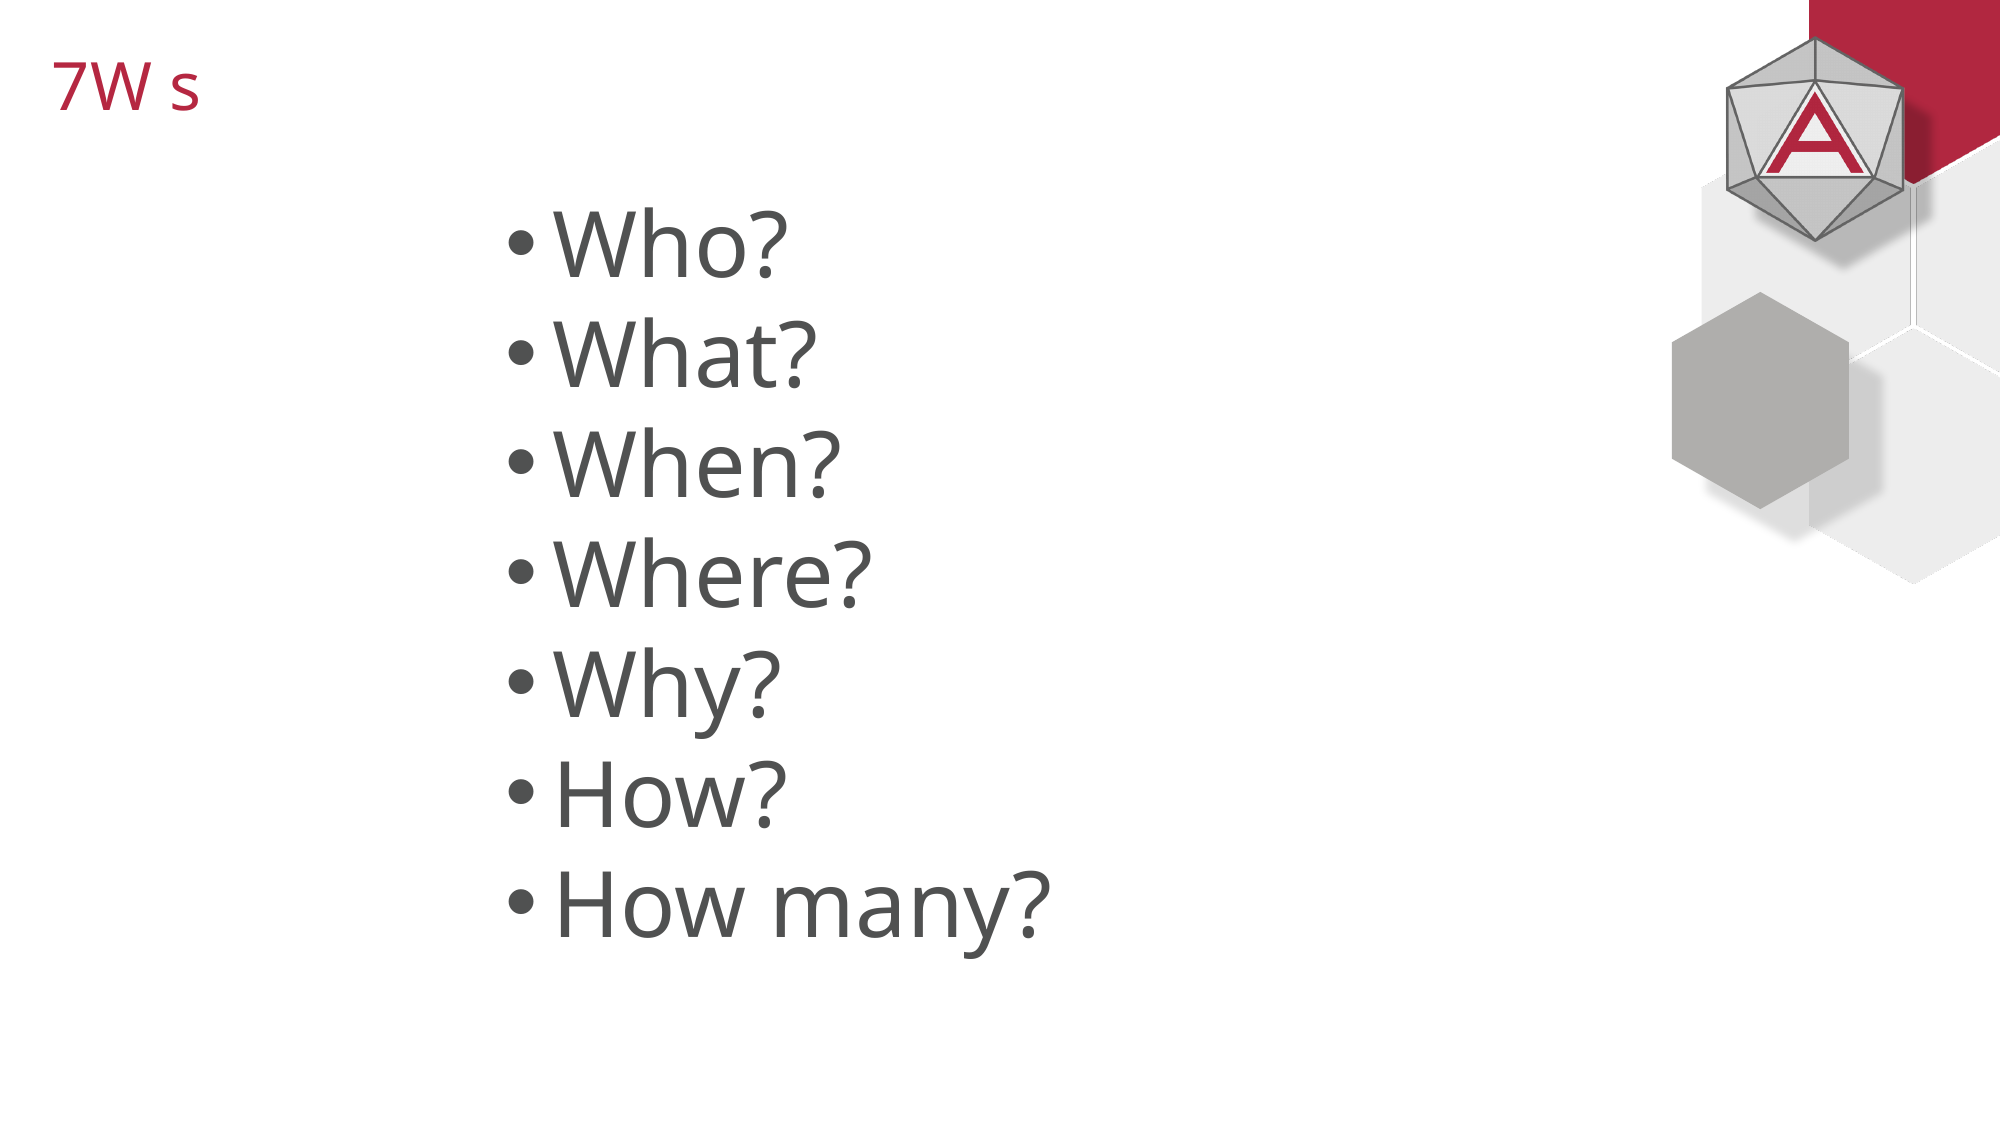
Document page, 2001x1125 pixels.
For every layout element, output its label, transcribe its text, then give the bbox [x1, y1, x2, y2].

picture [1701, 0, 2000, 584]
title 7W s [37, 35, 1169, 136]
text_box Who? What? When? Where? Why? How? How many? [490, 178, 1076, 964]
